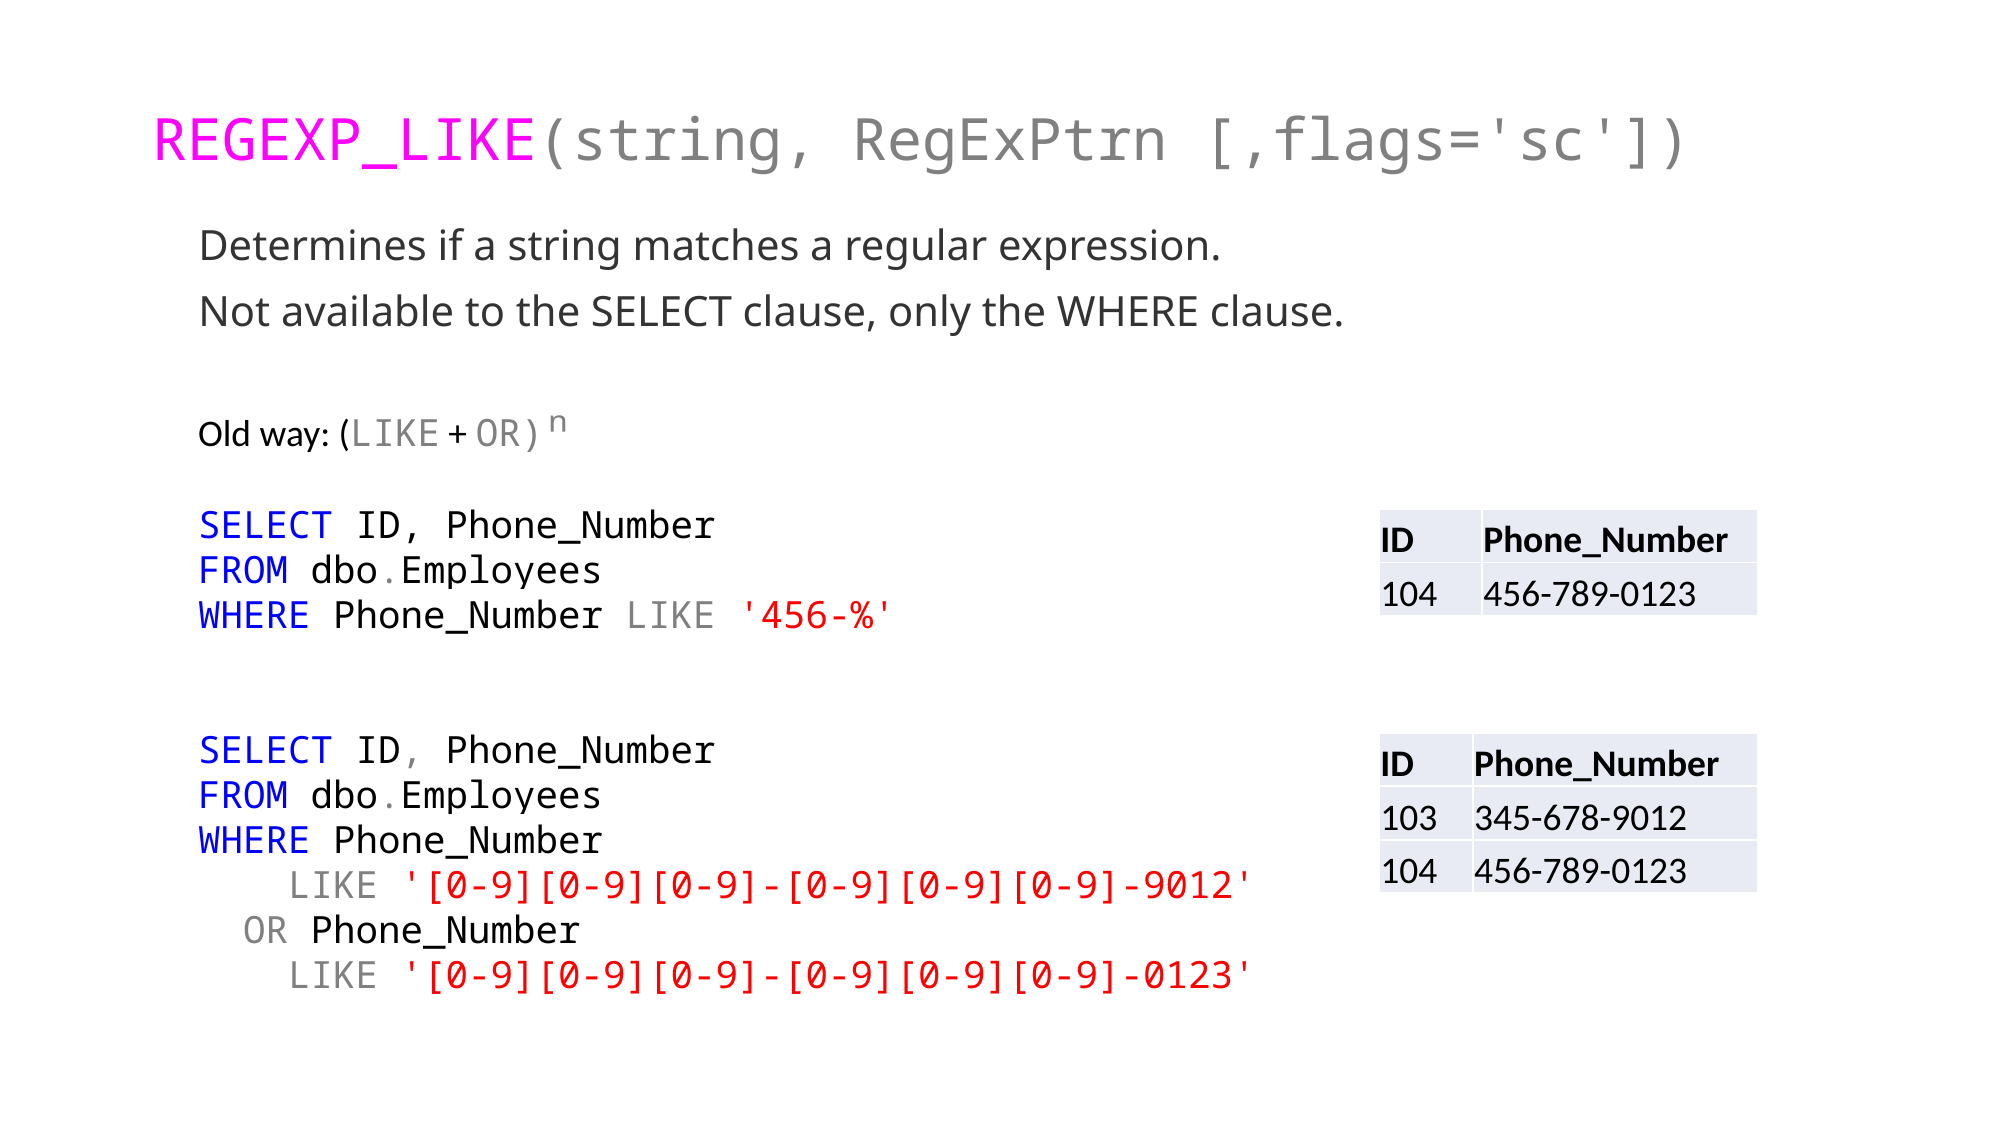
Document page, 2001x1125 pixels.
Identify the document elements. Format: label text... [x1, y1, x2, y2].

title REGEXP_LIKE(string, RegExPtrn [,flags='sc']) [137, 63, 1863, 221]
list Determines if a string matches a regular expression. Not available to the SELECT clause, only the WHERE clause. [183, 216, 1500, 346]
table_cell 456-789-0123 [1483, 563, 1757, 615]
text_box Old way: (LIKE + OR)ⁿ SELECT ID, Phone_Number FROM dbo.Employees WHERE Phone_Number LIKE '456-%' SELECT ID, Phone_Number FROM dbo.Employees WHERE Phone_Number LIKE '[0-9][0-9][0-9]-[0-9][0-9][0-9]-9012' OR Phone_Number LIKE '[0-9][0-9][0-9]-[0-9][0-9][0-9]-0123' [183, 389, 1778, 1004]
table_cell 456-789-0123 [1474, 841, 1757, 892]
table_header Phone_Number [1483, 510, 1757, 562]
table_header Phone_Number [1474, 734, 1757, 785]
table_cell 104 [1380, 841, 1472, 892]
table_header ID [1380, 510, 1481, 562]
table_cell 104 [1380, 563, 1481, 615]
table_header ID [1380, 734, 1472, 785]
table_cell 103 [1380, 787, 1472, 839]
table_cell 345-678-9012 [1474, 787, 1757, 839]
